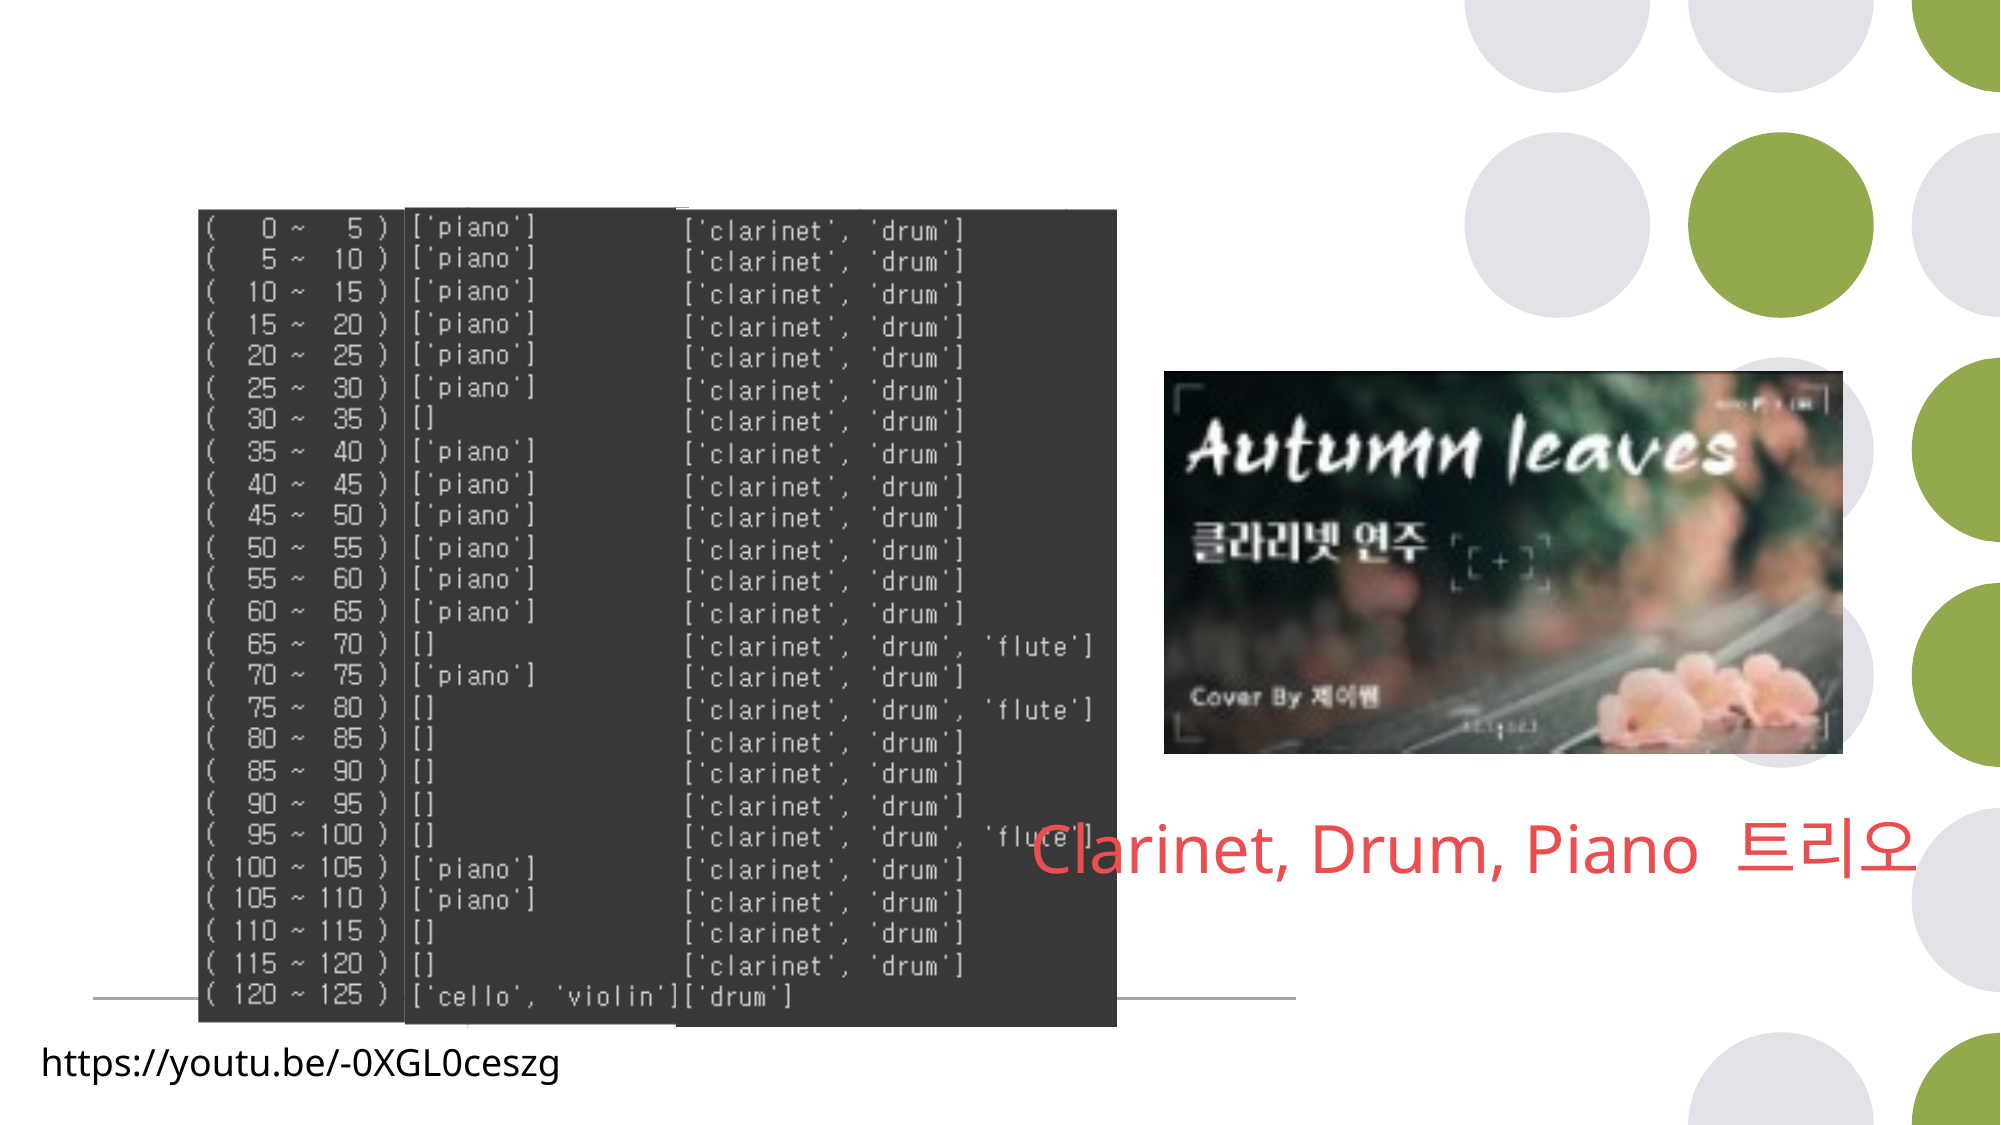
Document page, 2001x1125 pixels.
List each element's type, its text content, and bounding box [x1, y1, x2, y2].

text_box Clarinet, Drum, Piano 트리오 [188, 799, 198, 895]
picture [198, 206, 1117, 1029]
text_box https://youtu.be/-0XGL0ceszg [25, 1031, 1026, 1091]
text_box Clarinet, Drum, Piano 트리오 [1117, 799, 1935, 895]
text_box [1163, 370, 1844, 755]
